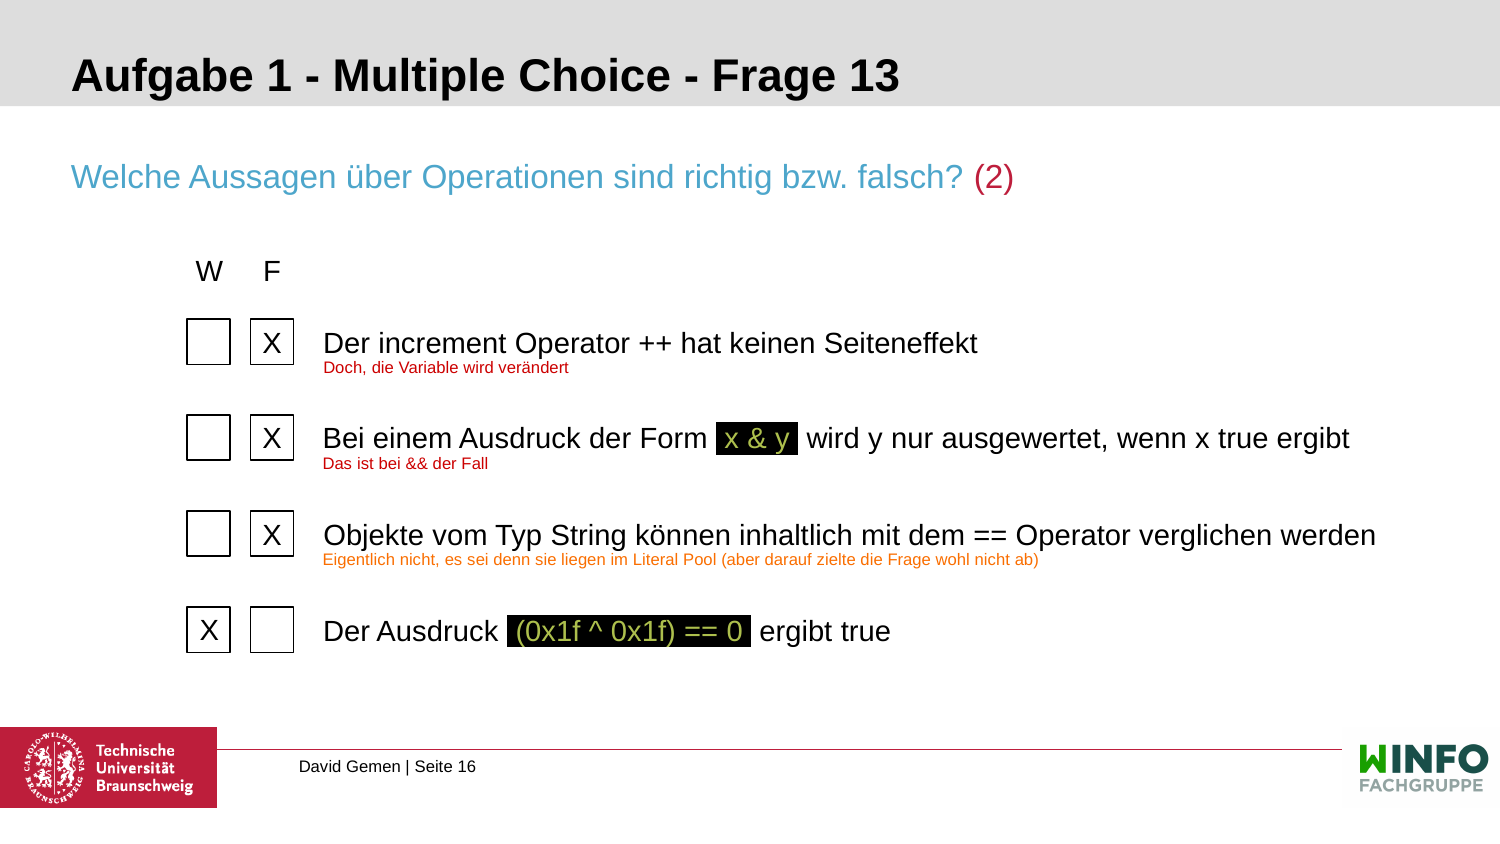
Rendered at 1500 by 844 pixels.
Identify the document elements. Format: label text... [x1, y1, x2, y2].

text_box [187, 414, 231, 460]
picture [1342, 727, 1500, 808]
text_box [250, 607, 294, 653]
text_box X [244, 404, 300, 470]
text_box F [241, 237, 303, 303]
text_box [187, 319, 231, 365]
title Aufgabe 1 - Multiple Choice - Frage 13 [70, 13, 1445, 101]
text_box [187, 511, 231, 557]
text_box Das ist bei && der Fall [307, 443, 919, 484]
text_box X [244, 308, 300, 374]
text_box Doch, die Variable wird verändert [308, 346, 1032, 387]
text_box Der increment Operator ++ hat keinen Seiteneffekt [308, 308, 1324, 374]
text_box Bei einem Ausdruck der Form x & y wird y nur ausgewertet, wenn x true ergibt [307, 404, 1403, 470]
text_box Objekte vom Typ String können inhaltlich mit dem == Operator verglichen werden [308, 500, 1409, 566]
text_box X [244, 500, 300, 566]
text_box W [178, 237, 240, 303]
text_box Eigentlich nicht, es sei denn sie liegen im Literal Pool (aber darauf zielte die Frage wohl nicht ab) [307, 539, 1192, 580]
list Welche Aussagen über Operationen sind richtig bzw. falsch? (2) [70, 155, 1445, 206]
text_box X [182, 596, 237, 662]
picture [0, 727, 217, 808]
text_box Der Ausdruck (0x1f ^ 0x1f) == 0 ergibt true [308, 596, 1350, 662]
